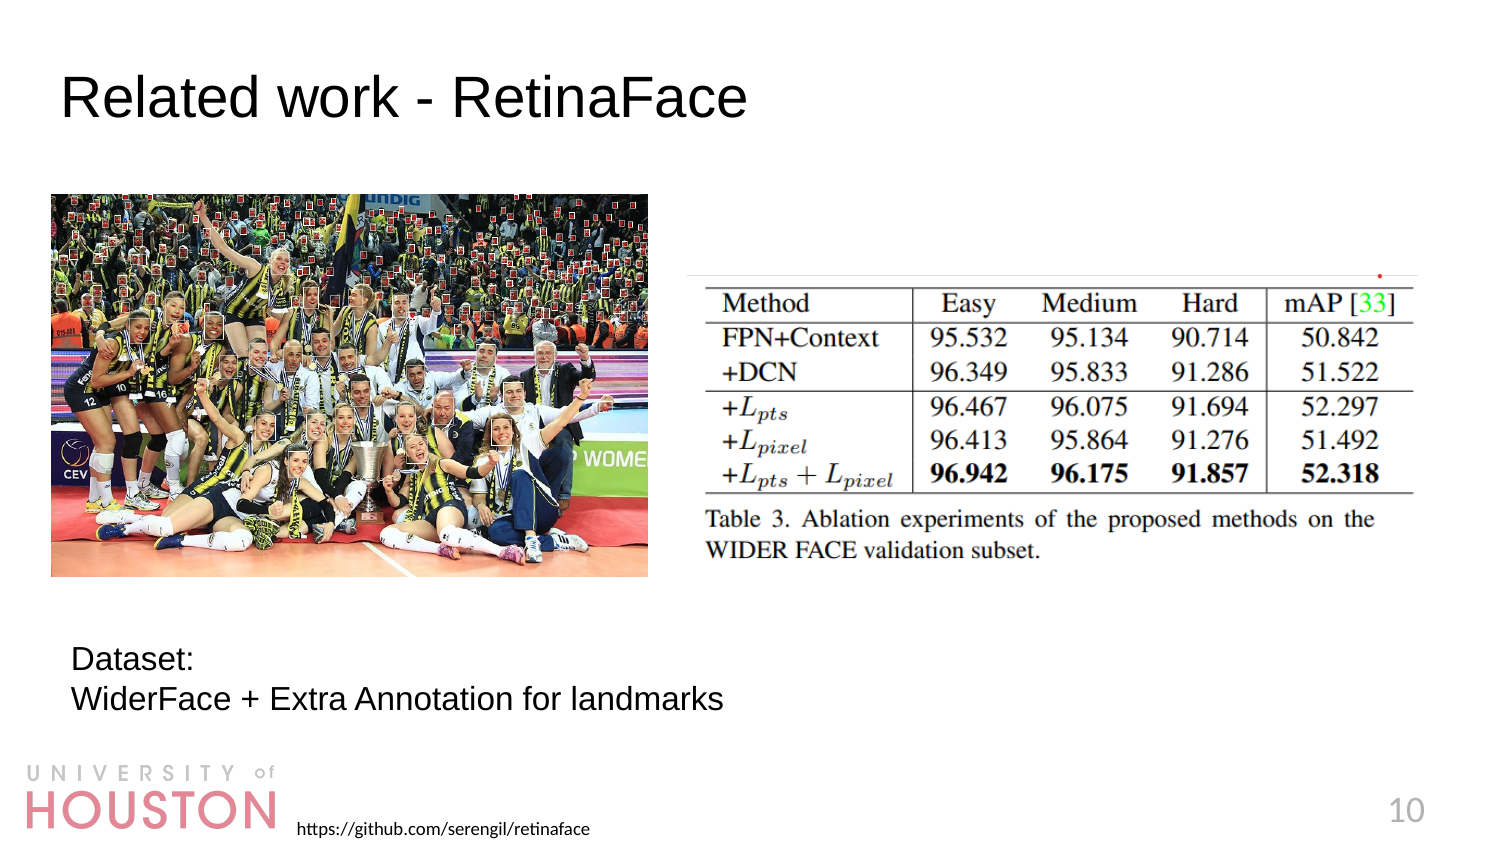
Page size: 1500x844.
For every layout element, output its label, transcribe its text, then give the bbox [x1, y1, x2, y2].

picture [51, 194, 648, 577]
picture [26, 764, 276, 830]
text_box https://github.com/serengil/retinaface [281, 808, 719, 844]
text_box Related work - RetinaFace [58, 56, 977, 129]
slide_number 10 [1080, 784, 1425, 827]
picture [687, 273, 1418, 571]
text_box Dataset: WiderFace + Extra Annotation for landmarks [55, 629, 746, 725]
